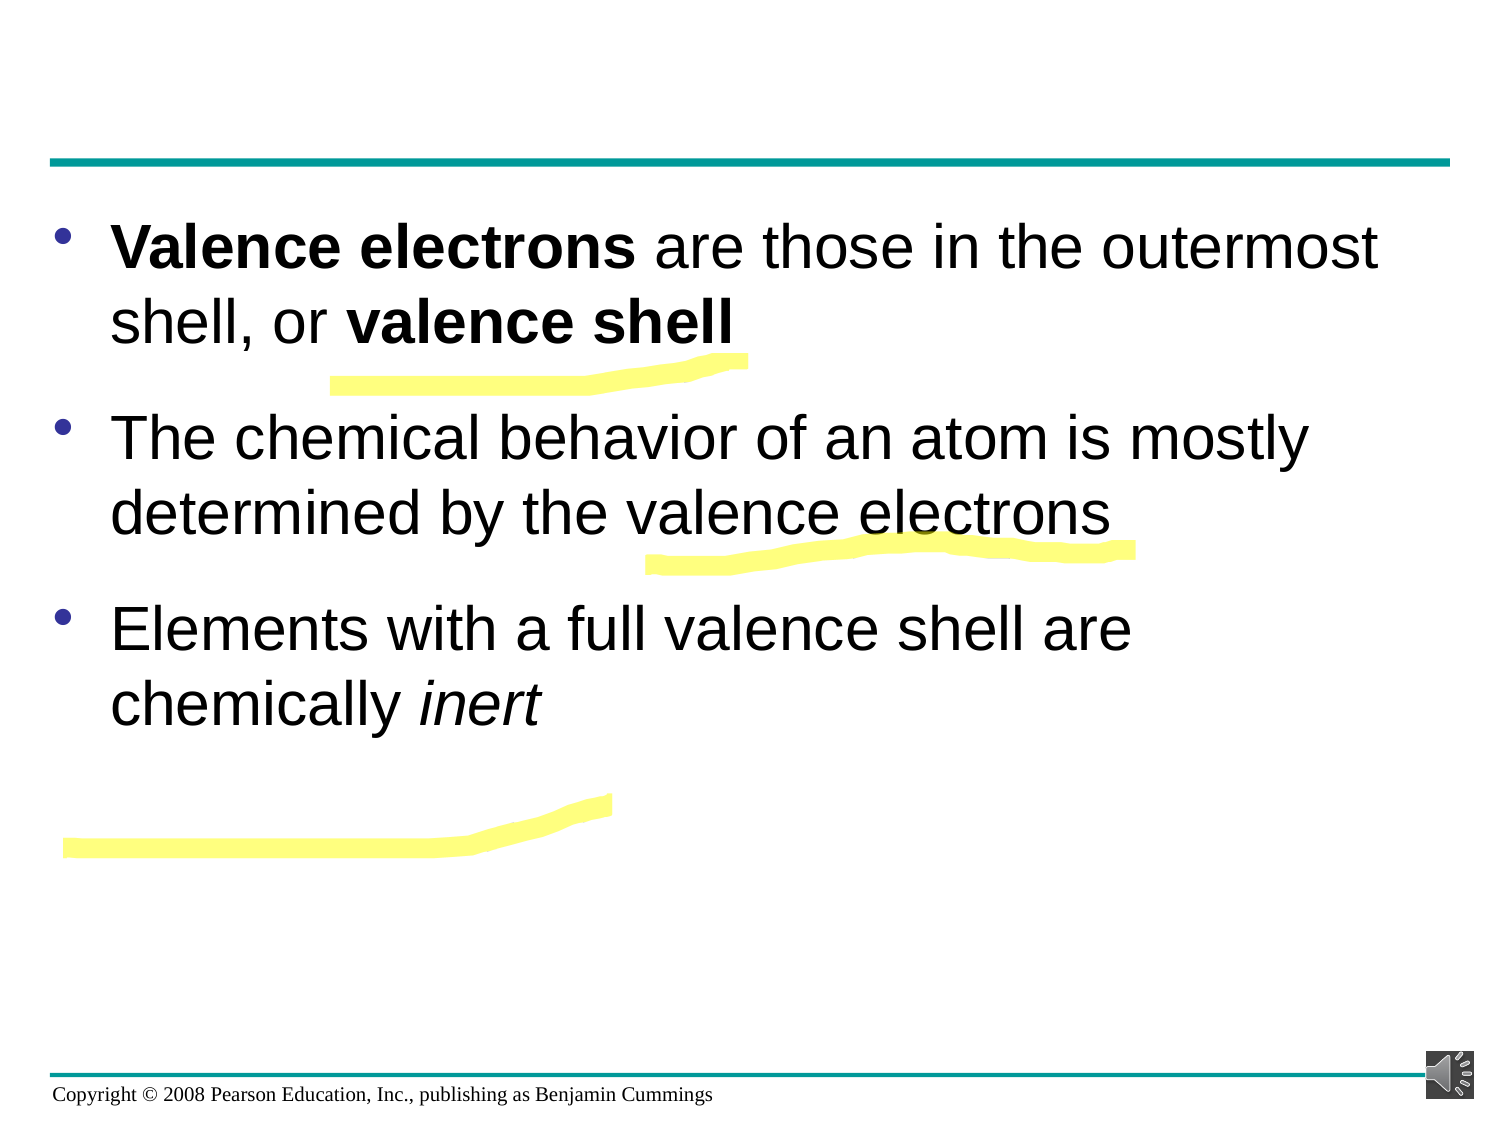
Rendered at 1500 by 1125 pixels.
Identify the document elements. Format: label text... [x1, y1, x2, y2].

picture [63, 353, 1147, 881]
picture [1424, 1049, 1475, 1100]
text_box Copyright © 2008 Pearson Education, Inc., publishing as Benjamin Cummings [37, 1072, 734, 1113]
list Valence electrons are those in the outermost shell, or valence shell The chemical behavior of an atom is mostly determined by the valence electrons Elements with a full valence shell are chemically inert [37, 198, 1438, 778]
